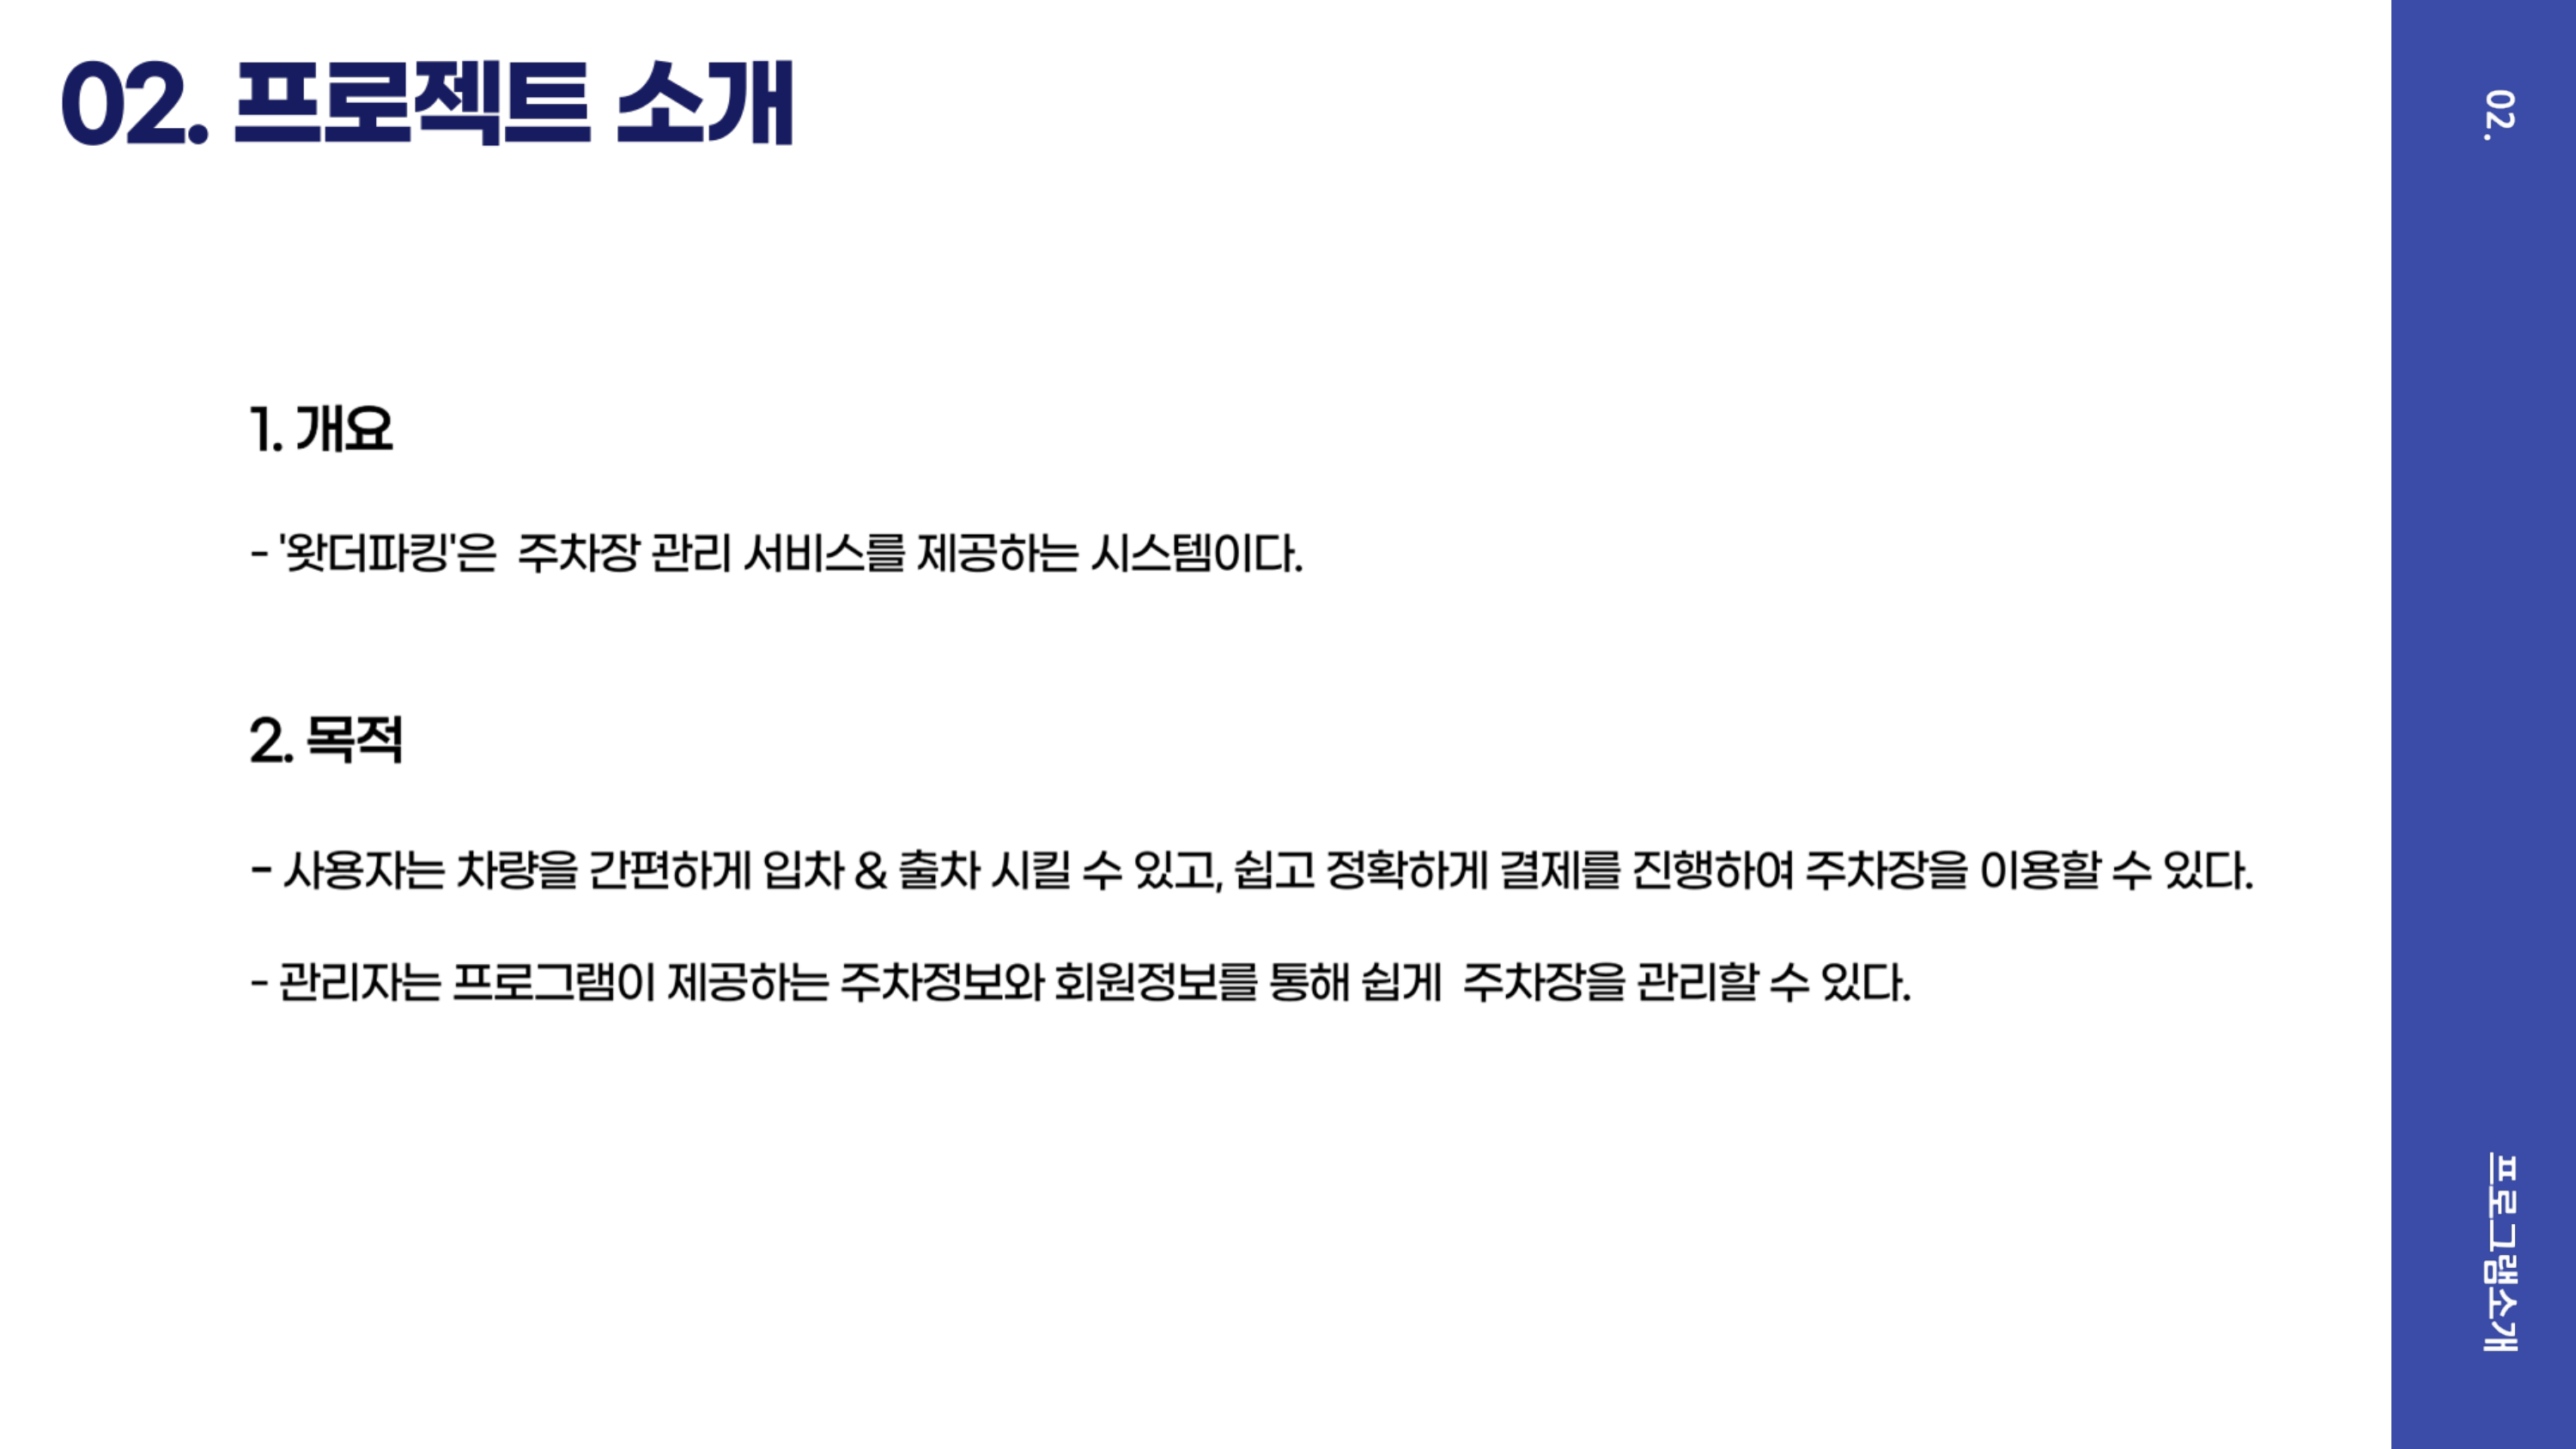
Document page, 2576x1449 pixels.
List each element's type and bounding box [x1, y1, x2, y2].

picture [248, 392, 2328, 1056]
picture [44, 28, 839, 192]
text_box [2473, 88, 2528, 1354]
text_box [2391, 0, 2576, 1449]
